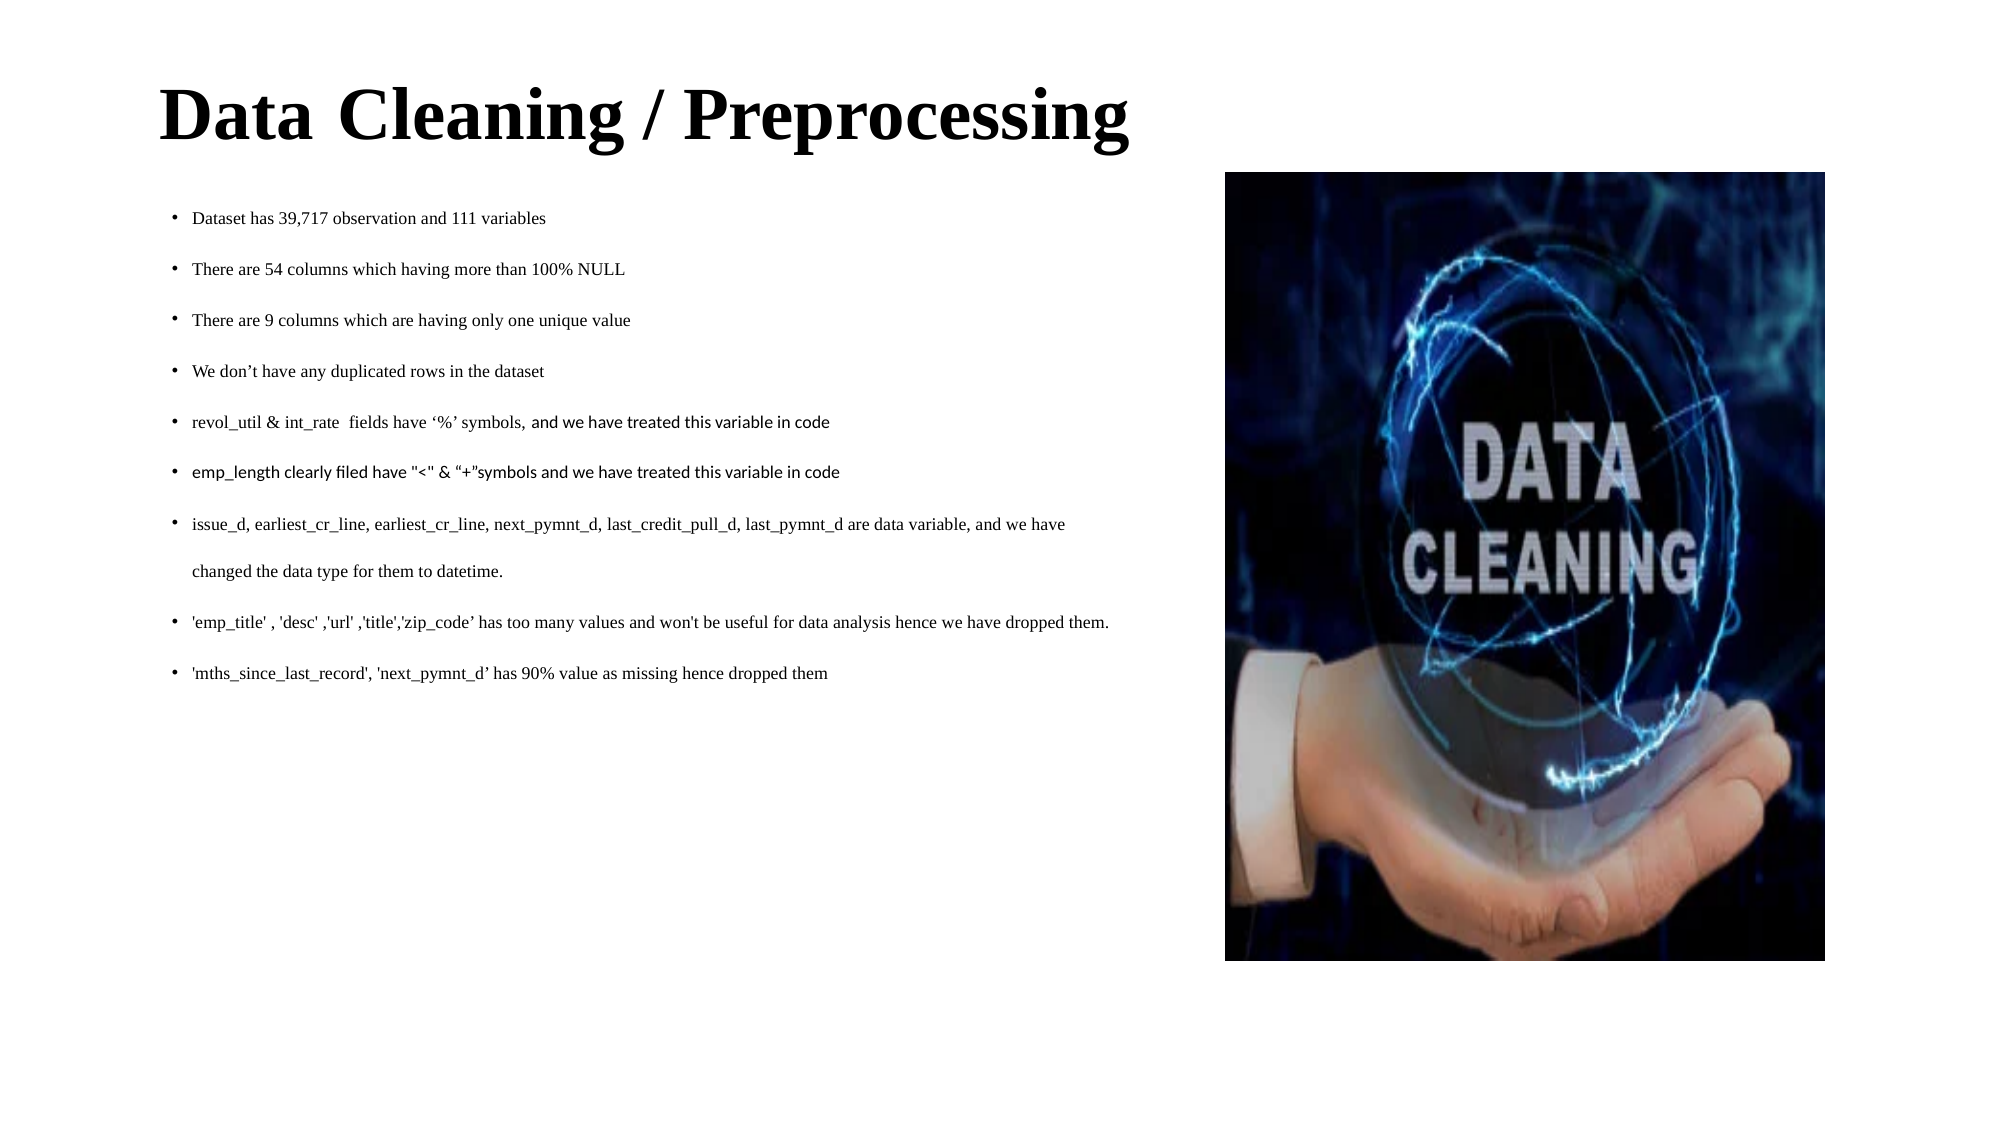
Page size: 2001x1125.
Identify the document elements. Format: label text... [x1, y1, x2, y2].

list Dataset has 39,717 observation and 111 variables There are 54 columns which having more than 100% NULL There are 9 columns which are having only one unique value We don’t have any duplicated rows in the dataset revol_util & int_rate fields have ‘%’ symbols, and we have treated this variable in code emp_length clearly filed have "<" & “+”symbols and we have treated this variable in code issue_d, earliest_cr_line, earliest_cr_line, next_pymnt_d, last_credit_pull_d, last_pymnt_d are data variable, and we have changed the data type for them to datetime. 'emp_title' , 'desc' ,'url' ,'title','zip_code’ has too many values and won't be useful for data analysis hence we have dropped them. 'mths_since_last_record', 'next_pymnt_d’ has 90% value as missing hence dropped them [156, 172, 1134, 700]
title Data Cleaning / Preprocessing [144, 46, 1844, 173]
picture [1225, 172, 1825, 961]
